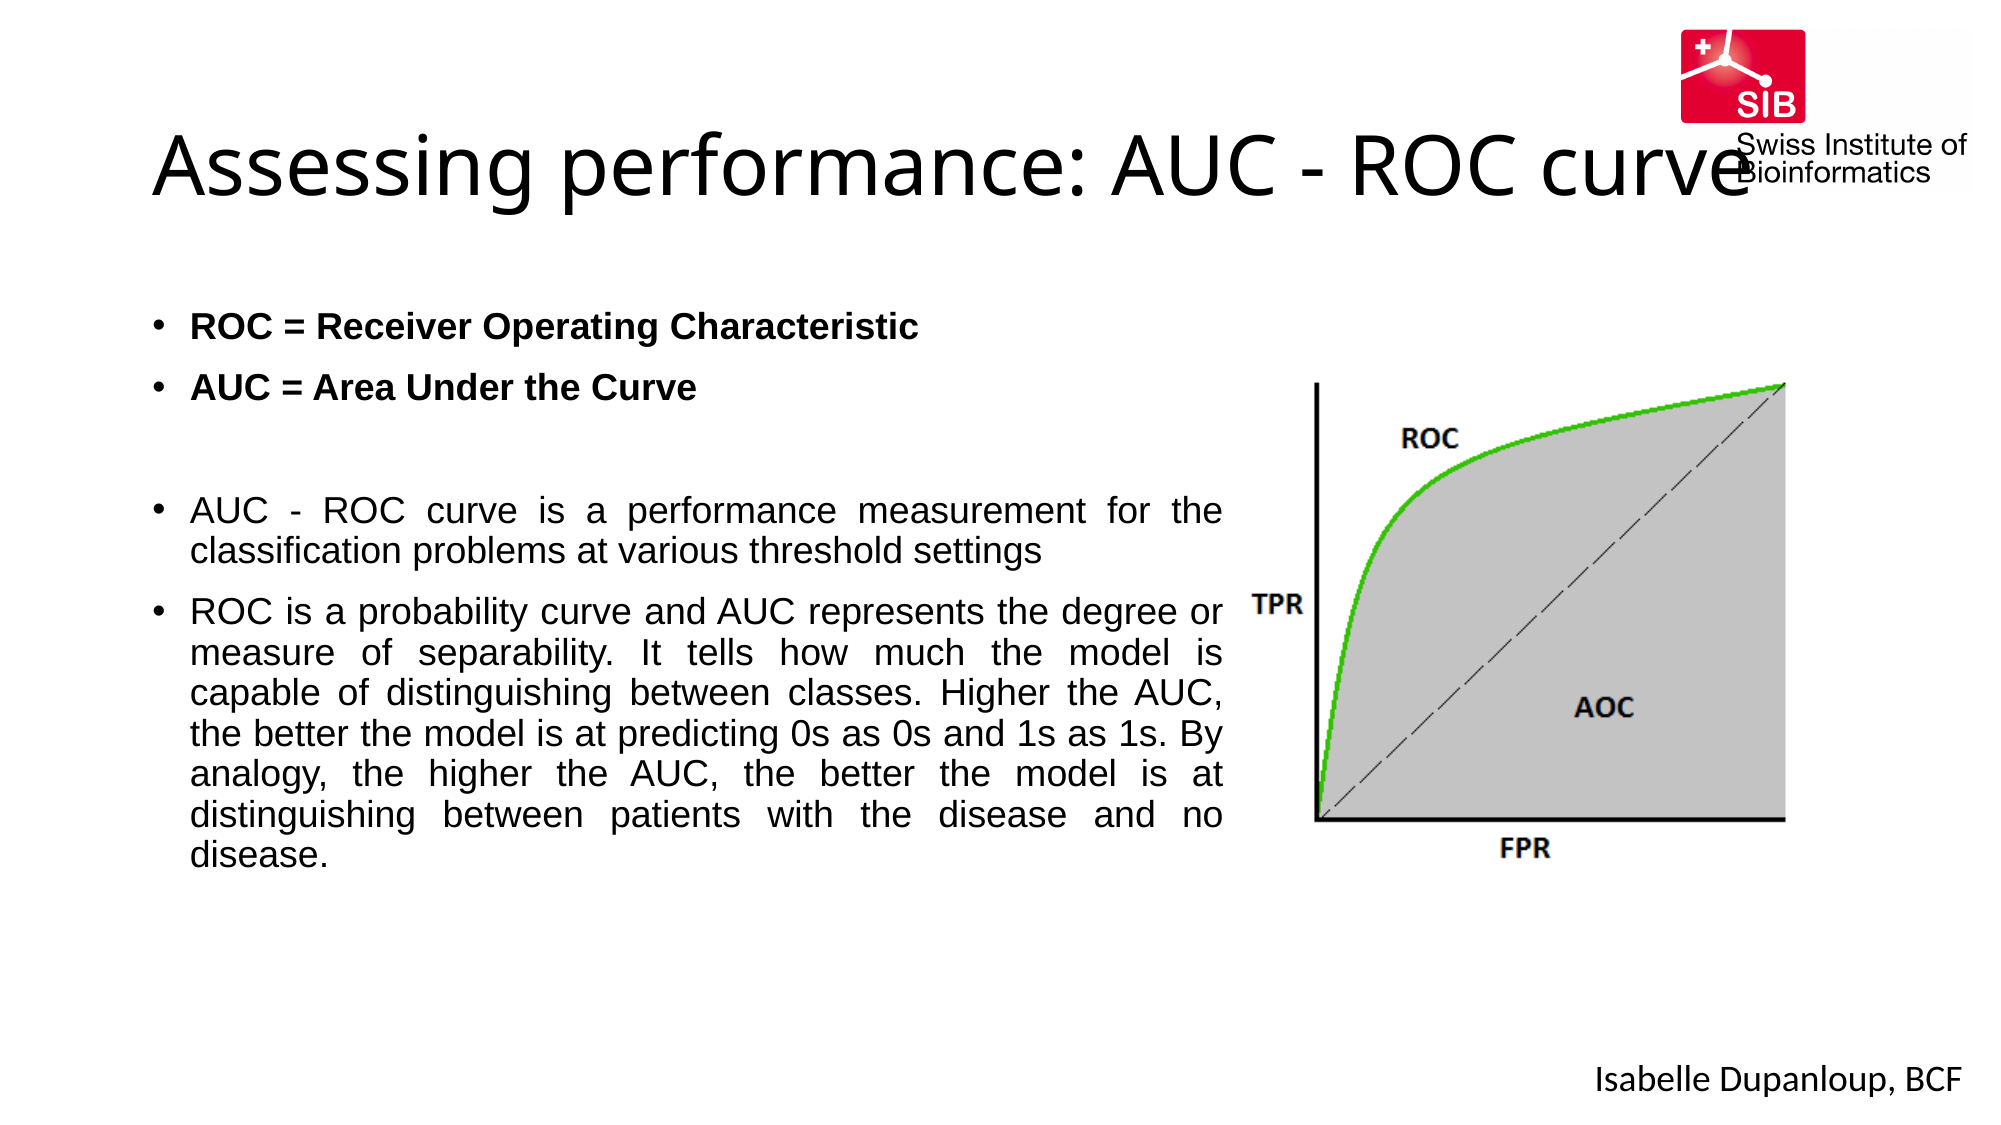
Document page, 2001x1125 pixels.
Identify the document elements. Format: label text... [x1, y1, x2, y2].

text_box Isabelle Dupanloup, BCF [1557, 1046, 2000, 1107]
text_box Assessing performance: AUC - ROC curve [137, 59, 1863, 278]
list ROC = Receiver Operating Characteristic AUC = Area Under the Curve AUC - ROC curve is a performance measurement for the classification problems at various threshold settings ROC is a probability curve and AUC represents the degree or measure of separability. It tells how much the model is capable of distinguishing between classes. Higher the AUC, the better the model is at predicting 0s as 0s and 1s as 1s. By analogy, the higher the AUC, the better the model is at distinguishing between patients with the disease and no disease. [137, 299, 1239, 1014]
picture [1238, 361, 1803, 878]
picture [1678, 27, 1973, 193]
